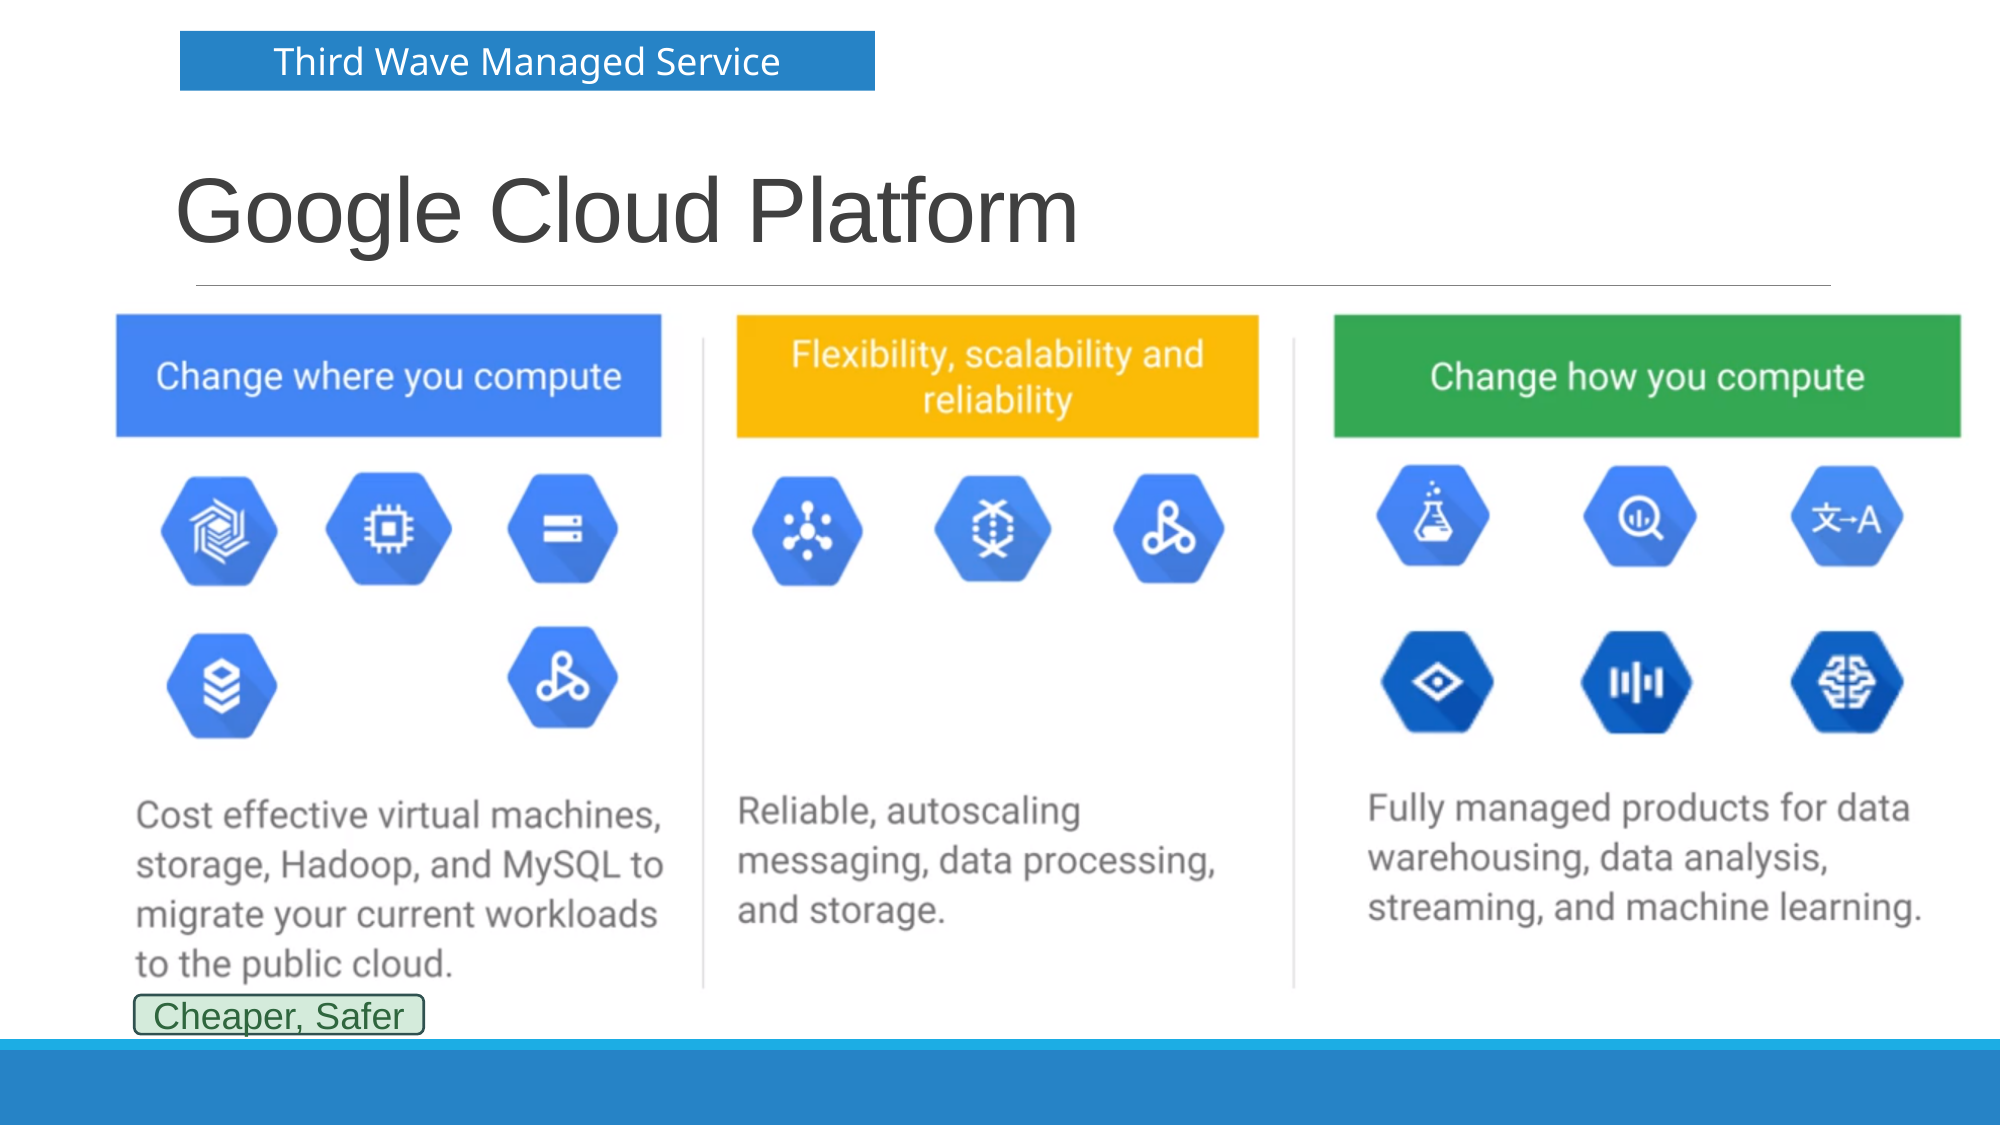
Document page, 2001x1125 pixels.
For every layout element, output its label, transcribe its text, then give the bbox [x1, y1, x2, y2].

title Google Cloud Platform [11, 30, 2000, 269]
text_box Cheaper, Safer [132, 1011, 426, 1036]
text_box Third Wave Managed Service [180, 30, 875, 91]
picture [91, 302, 1988, 1001]
